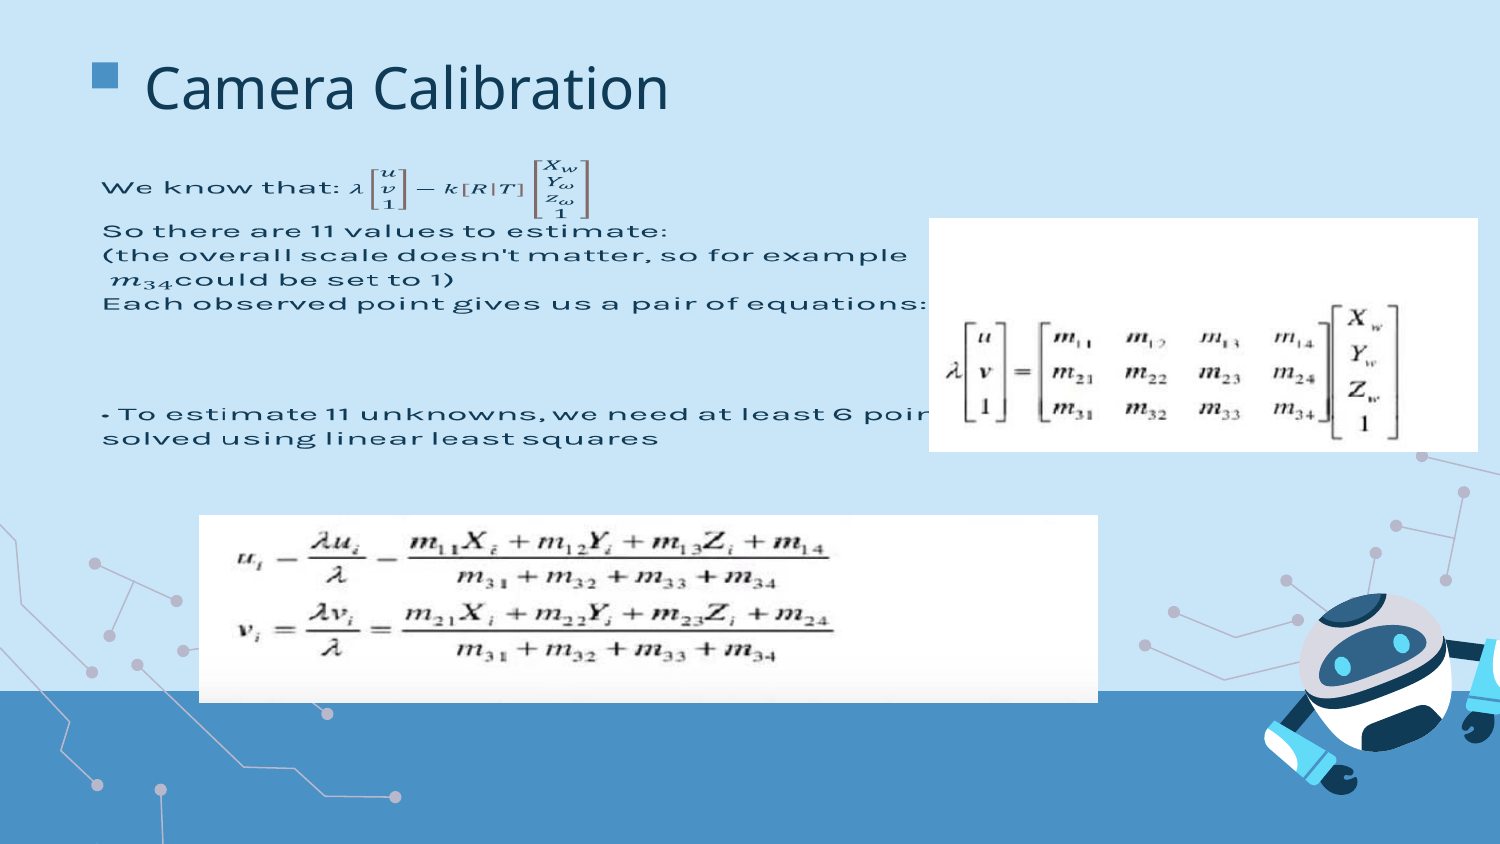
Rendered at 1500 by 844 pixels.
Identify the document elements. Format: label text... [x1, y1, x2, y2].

picture [198, 514, 1098, 703]
subtitle [77, 142, 1402, 460]
picture [929, 217, 1479, 452]
title Camera Calibration [129, 35, 1394, 130]
